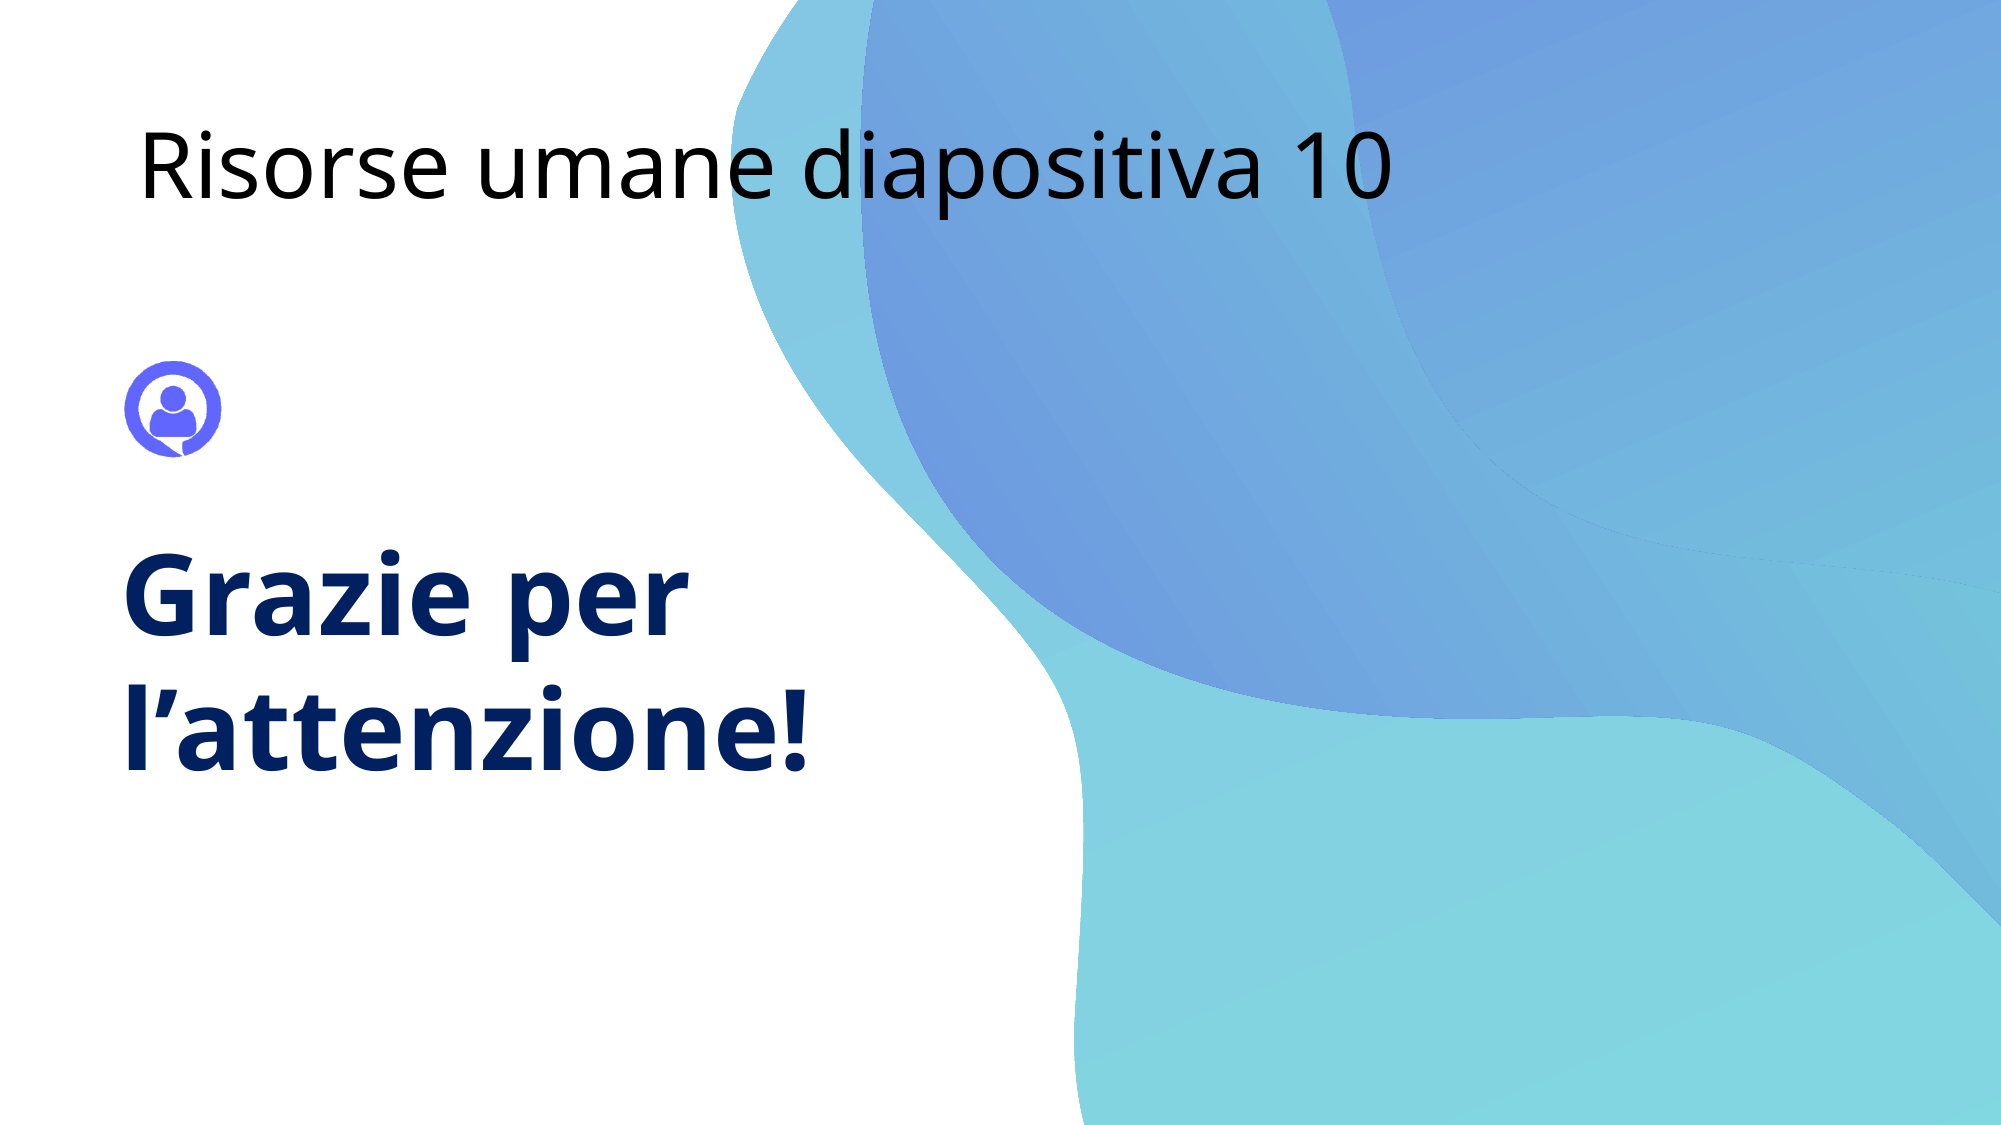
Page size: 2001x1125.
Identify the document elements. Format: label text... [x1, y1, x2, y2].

text_box Grazie per l’attenzione! [120, 522, 792, 793]
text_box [792, 0, 2000, 1125]
picture [120, 359, 227, 460]
title Risorse umane diapositiva 10 [137, 59, 792, 278]
